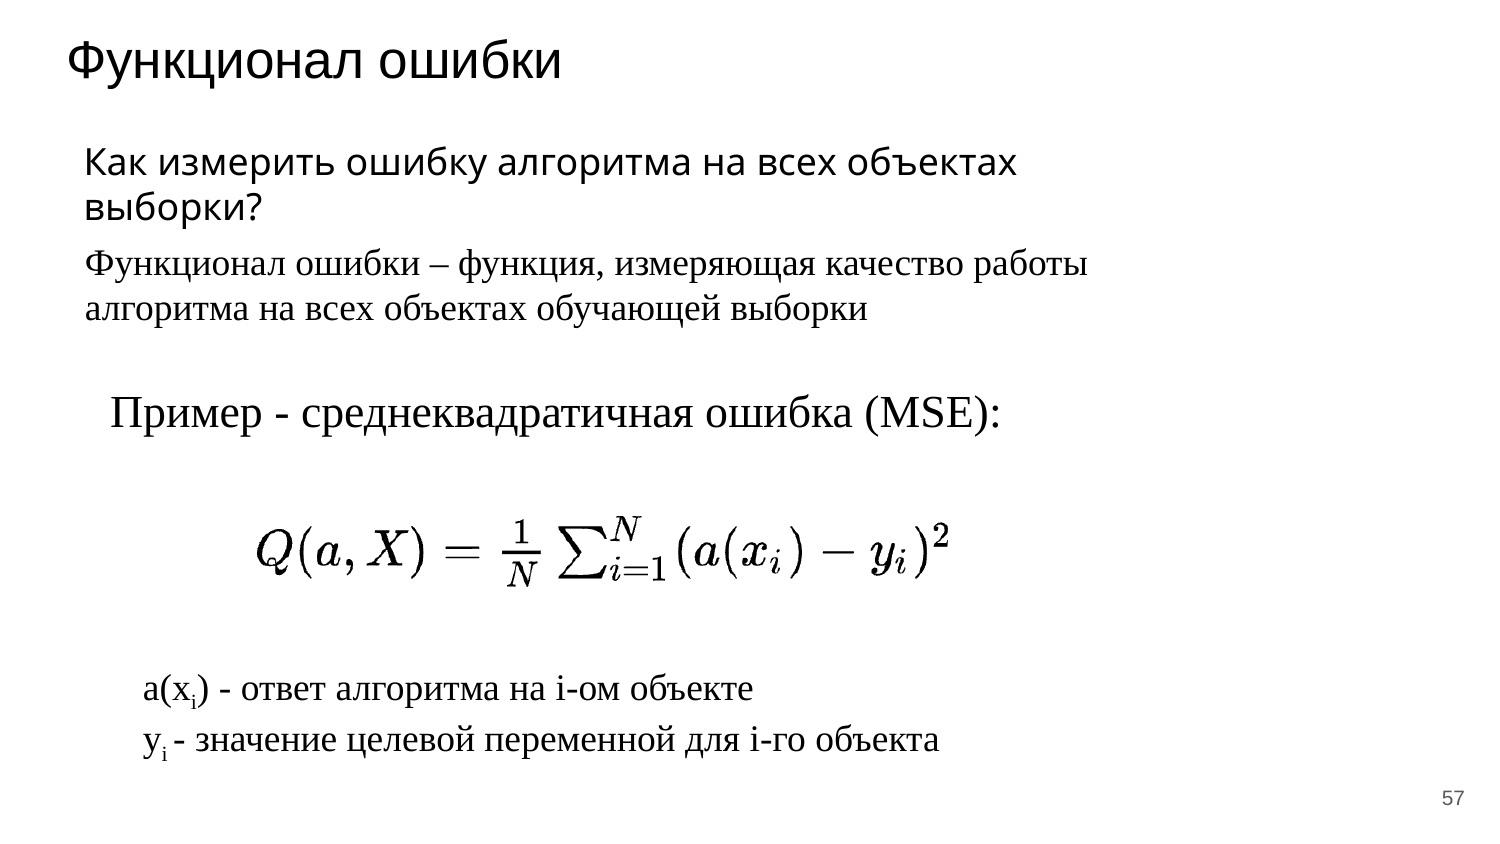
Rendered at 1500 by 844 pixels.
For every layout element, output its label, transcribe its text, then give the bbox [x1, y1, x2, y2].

title Функционал ошибки [51, 10, 1449, 105]
slide_number ‹#› [1389, 764, 1480, 830]
text_box a(xi) - ответ алгоритма на i-ом объекте yi - значение целевой переменной для i-го объекта [127, 647, 1212, 770]
picture [254, 509, 955, 590]
text_box Функционал ошибки – функция, измеряющая качество работы алгоритма на всех объектах обучающей выборки [70, 223, 1154, 344]
text_box Пример - среднеквадратичная ошибка (MSE): [95, 366, 1101, 455]
text_box Как измерить ошибку алгоритма на всех объектах выборки? [68, 122, 1206, 243]
